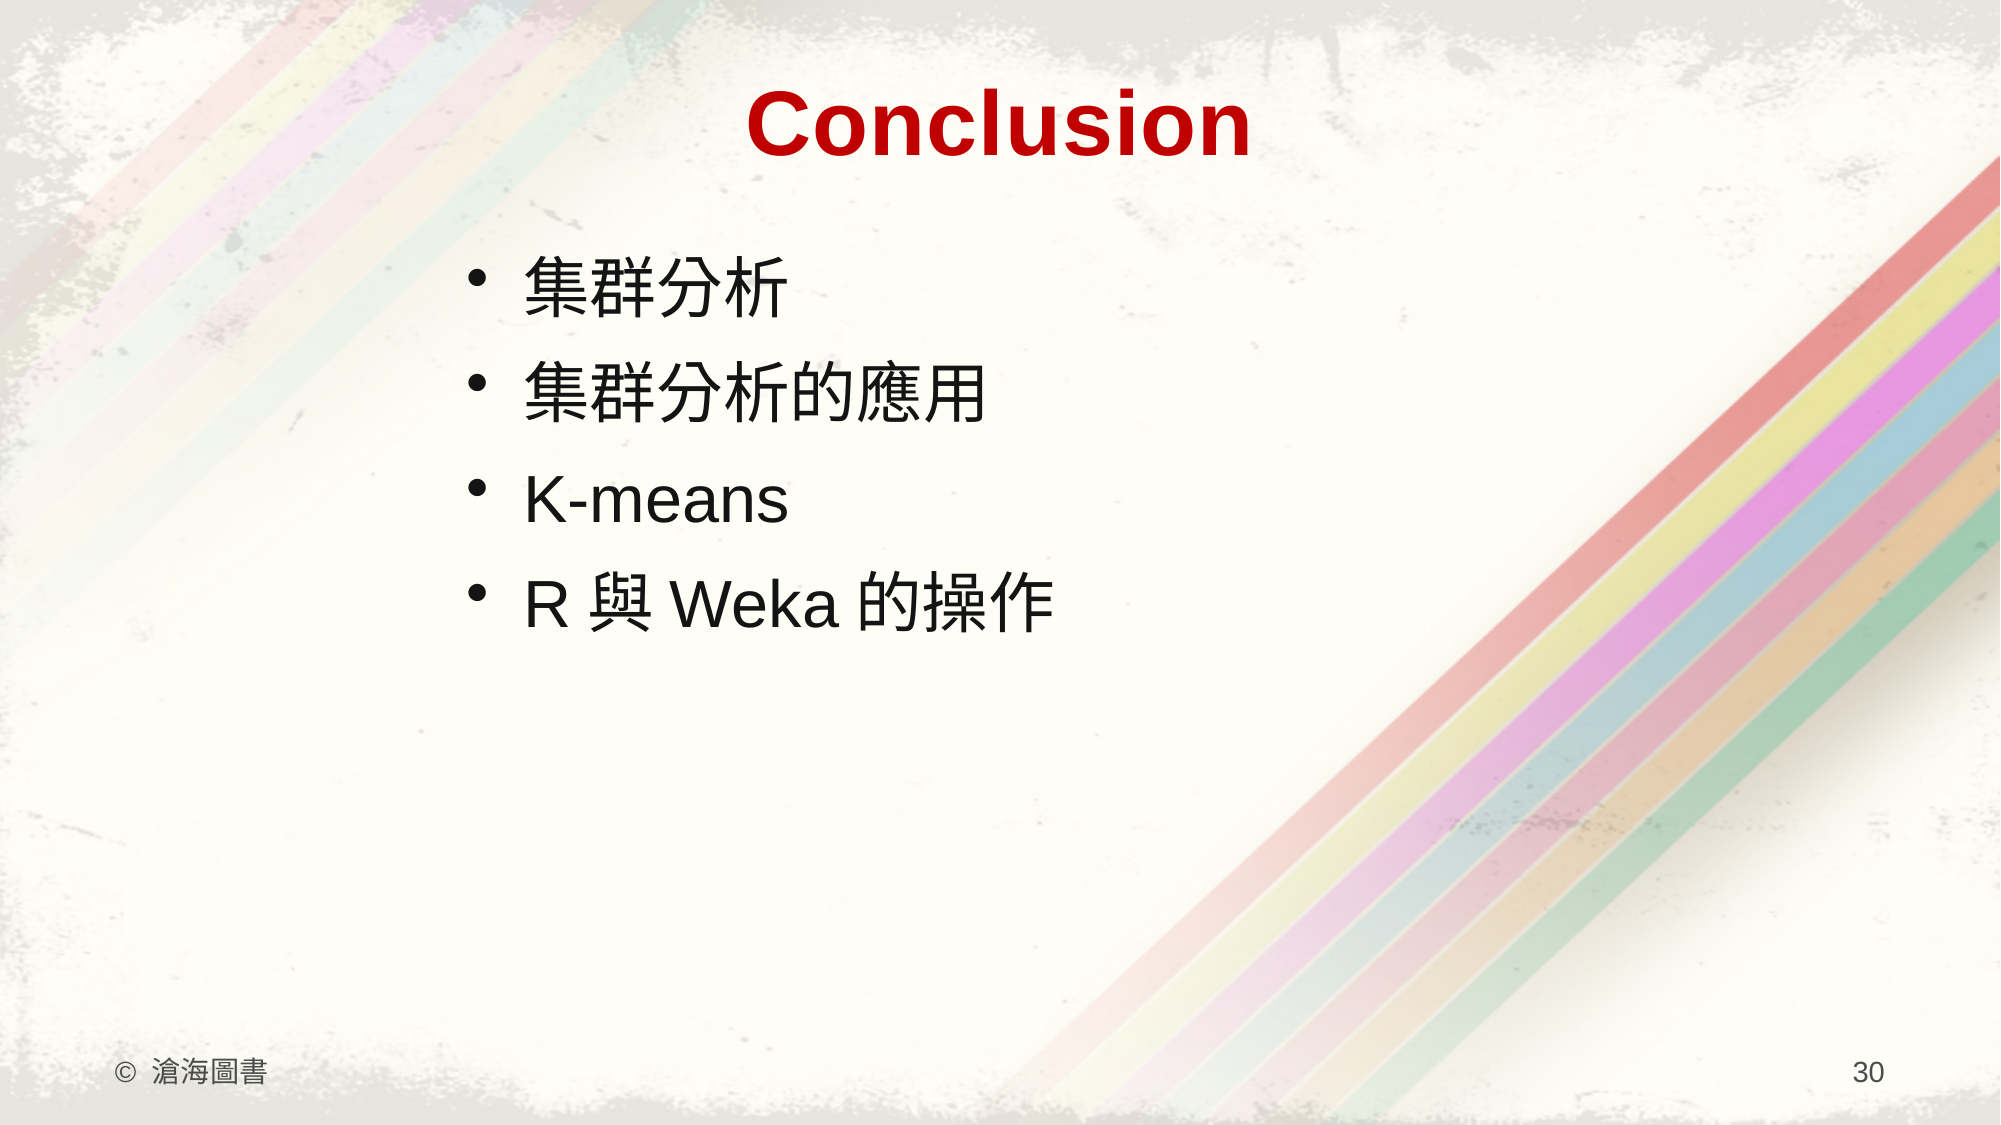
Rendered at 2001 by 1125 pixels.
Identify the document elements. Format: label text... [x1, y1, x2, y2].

title Conclusion [99, 36, 1900, 202]
slide_number 30 [1433, 1045, 1900, 1124]
slide_number © 滄海圖書 [99, 1045, 567, 1124]
list 集群分析 集群分析的應用 K-means R與Weka的操作 [451, 238, 1900, 1025]
picture [0, 0, 2000, 1125]
